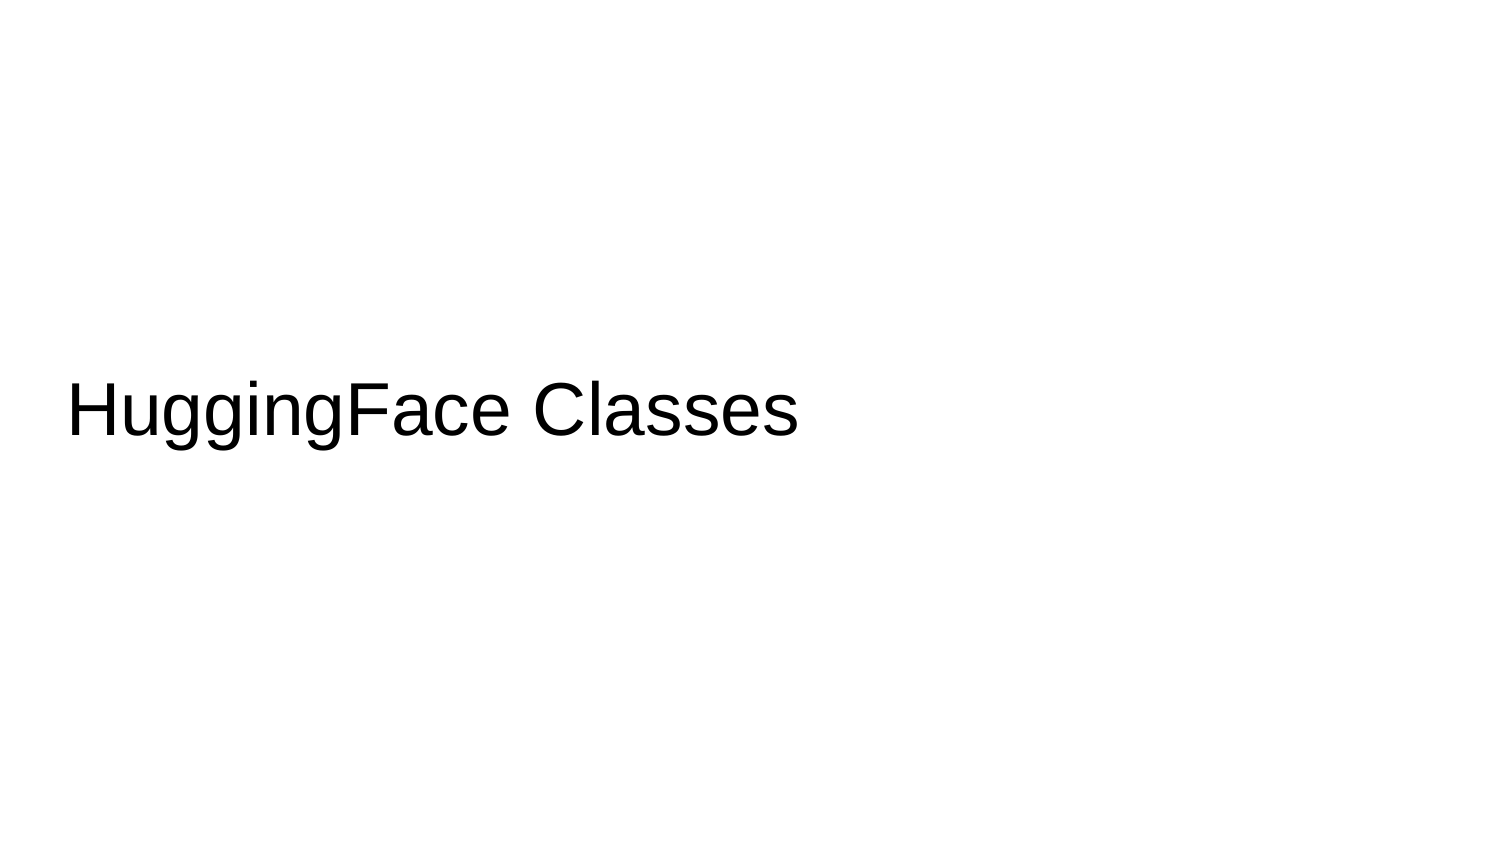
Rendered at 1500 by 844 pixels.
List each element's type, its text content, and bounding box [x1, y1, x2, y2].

title HuggingFace Classes [51, 352, 1449, 491]
